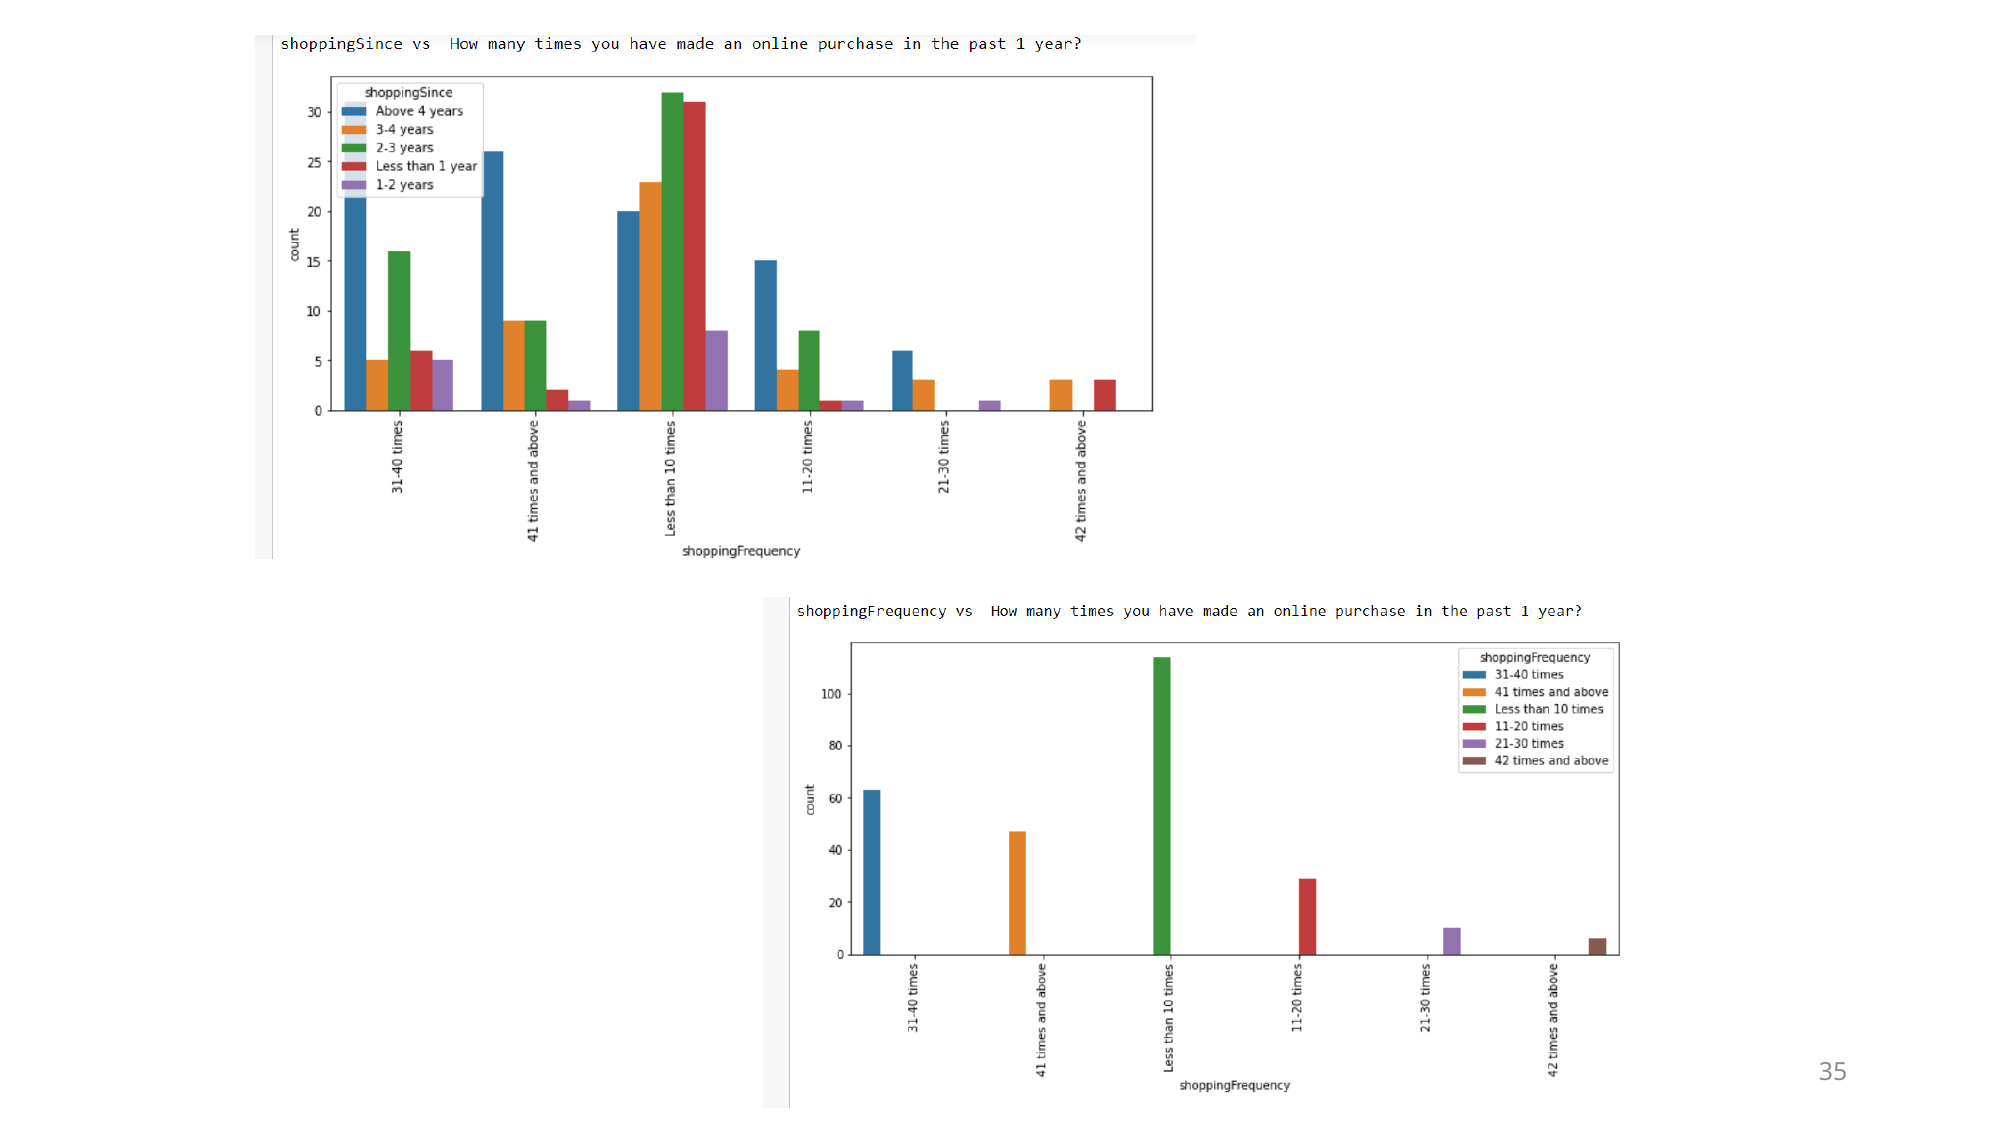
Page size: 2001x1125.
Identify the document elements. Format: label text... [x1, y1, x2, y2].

picture [255, 35, 1196, 559]
picture [763, 597, 1704, 1108]
slide_number 35 [1704, 1042, 1863, 1103]
